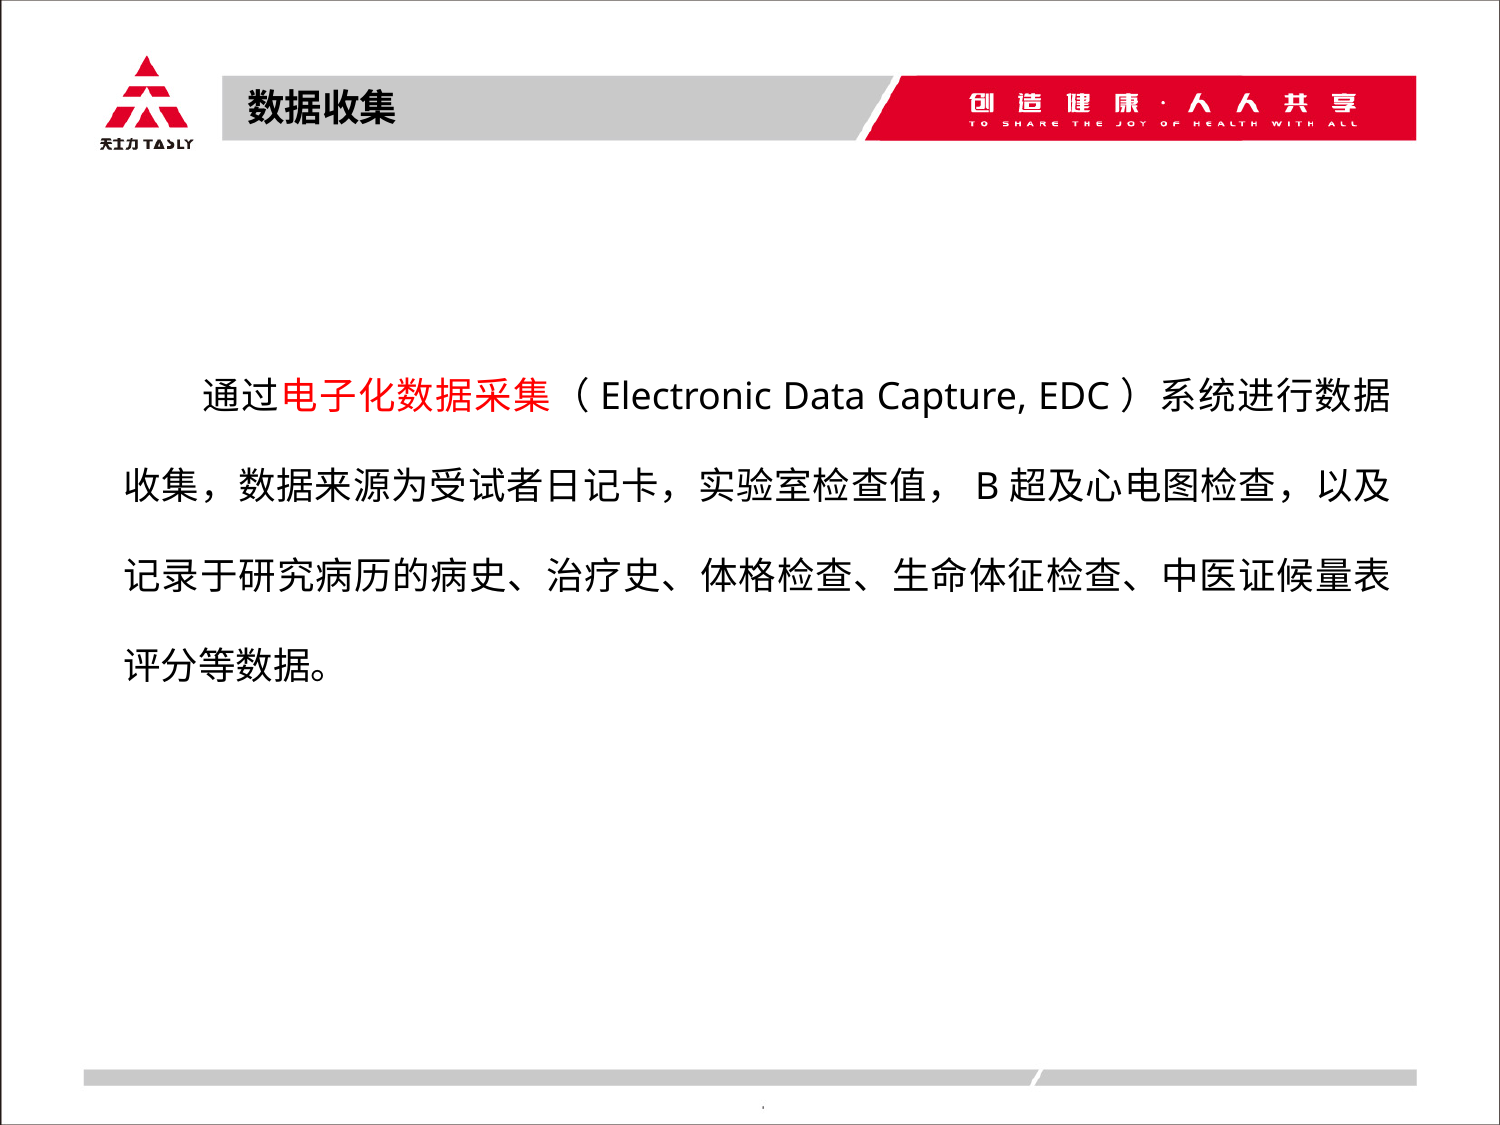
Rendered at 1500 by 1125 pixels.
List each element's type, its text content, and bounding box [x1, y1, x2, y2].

title 数据收集 [232, 81, 429, 138]
picture [0, 0, 1500, 1125]
list 通过电子化数据采集（Electronic Data Capture, EDC）系统进行数据收集，数据来源为受试者日记卡，实验室检查值，B超及心电图检查，以及记录于研究病历的病史、治疗史、体格检查、生命体征检查、中医证候量表评分等数据。 [108, 319, 1407, 721]
